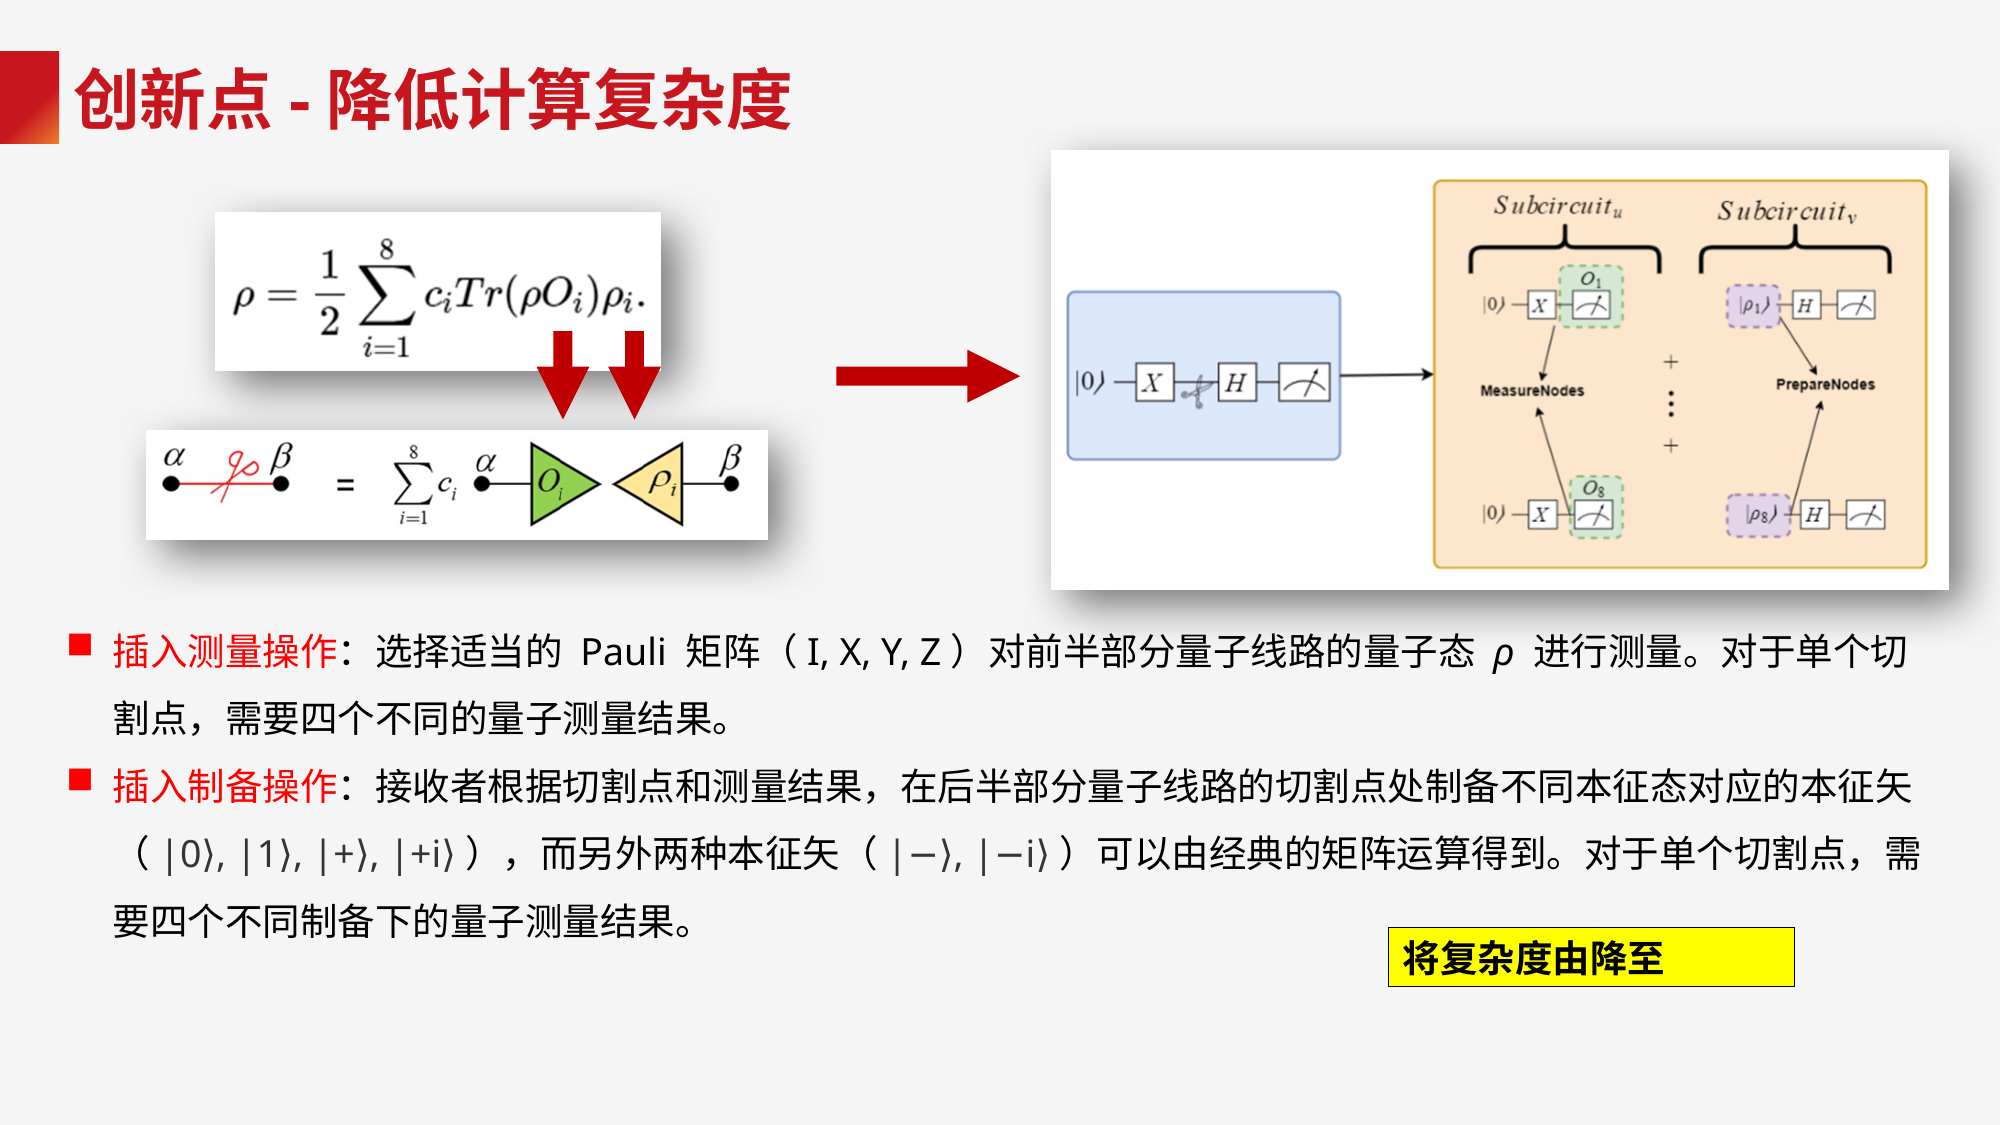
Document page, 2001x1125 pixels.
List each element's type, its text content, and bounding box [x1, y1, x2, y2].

title 创新点-降低计算复杂度 [58, 43, 1525, 152]
picture [1051, 150, 1949, 590]
text_box [836, 349, 1021, 403]
picture [215, 212, 661, 371]
text_box 插入测量操作：选择适当的 Pauli 矩阵（I, X, Y, Z）对前半部分量子线路的量子态 ρ 进行测量。对于单个切割点，需要四个不同的量子测量结果。 插入制备操作：接收者根据切割点和测量结果，在后半部分量子线路的切割点处制备不同本征态对应的本征矢（|0⟩, |1⟩, |+⟩, |+i⟩），而另外两种本征矢（|−⟩, |−i⟩）可以由经典的矩阵运算得到。对于单个切割点，需要四个不同制备下的量子测量结果。 [51, 597, 1949, 950]
text_box [538, 371, 588, 420]
text_box [610, 371, 659, 420]
picture [146, 430, 768, 540]
